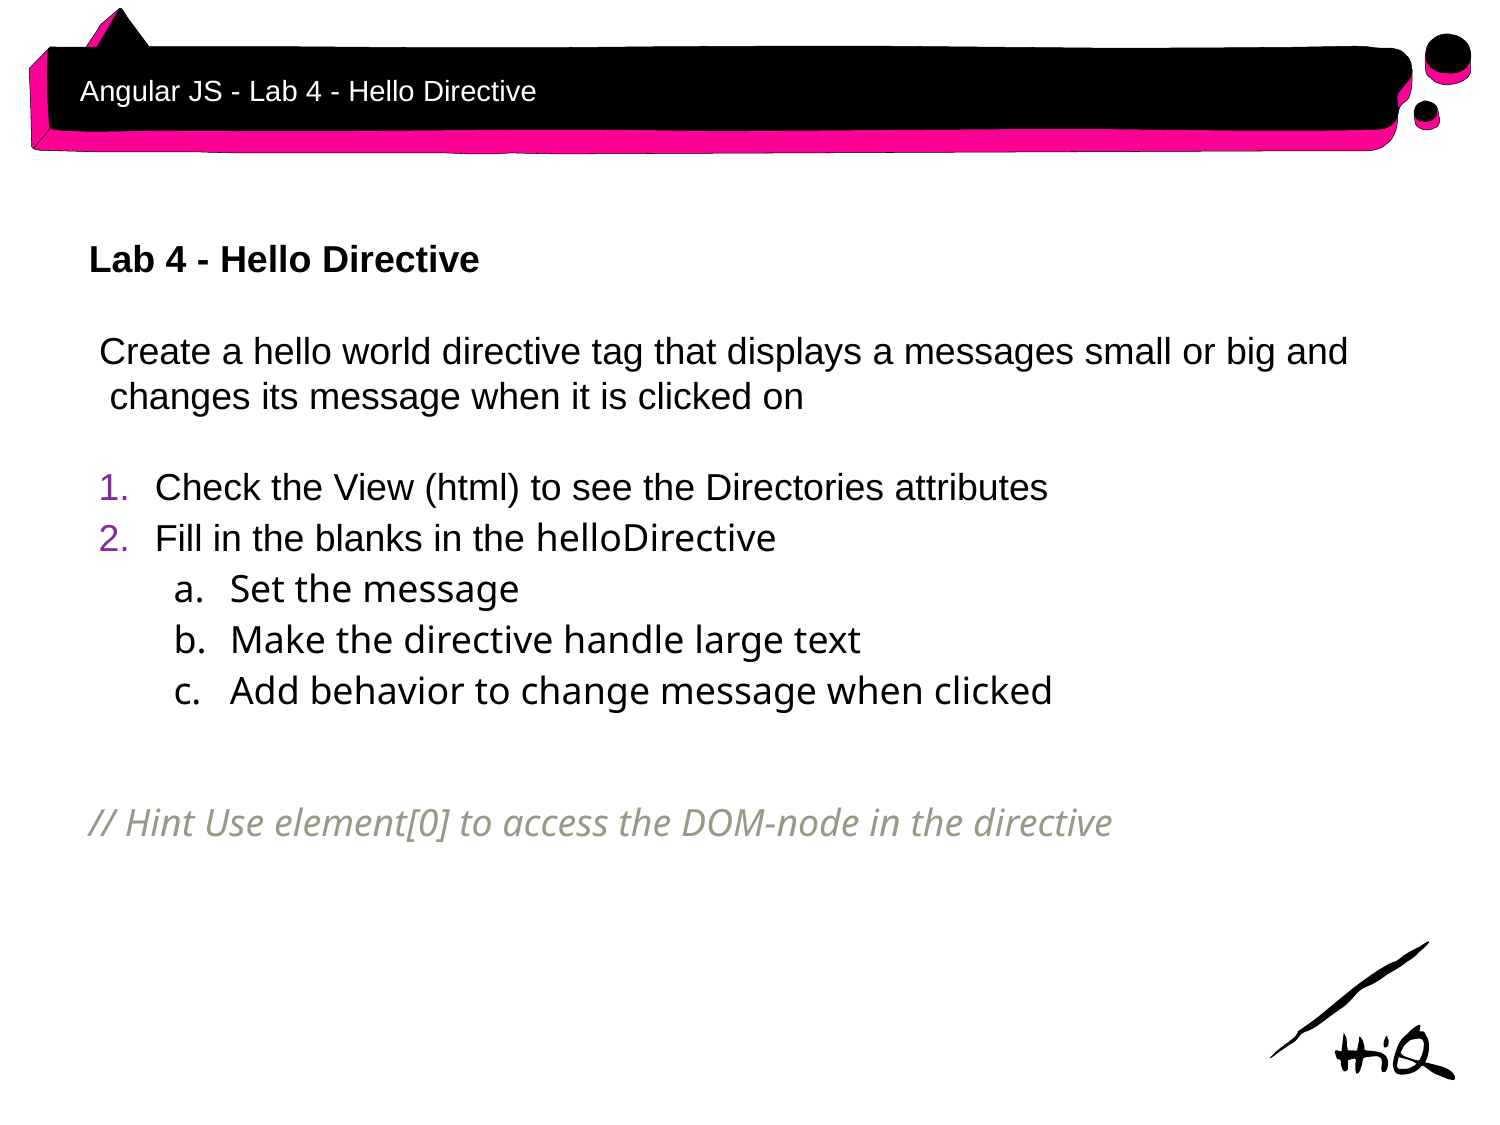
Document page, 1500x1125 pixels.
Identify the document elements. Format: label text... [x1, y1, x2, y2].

title Angular JS - Lab 4 - Hello Directive [64, 54, 1365, 126]
list Lab 4 - Hello Directive Create a hello world directive tag that displays a messages small or big and changes its message when it is clicked on Check the View (html) to see the Directories attributes Fill in the blanks in the helloDirective Set the message Make the directive handle large text Add behavior to change message when clicked // Hint Use element[0] to access the DOM-node in the directive [64, 220, 1400, 929]
